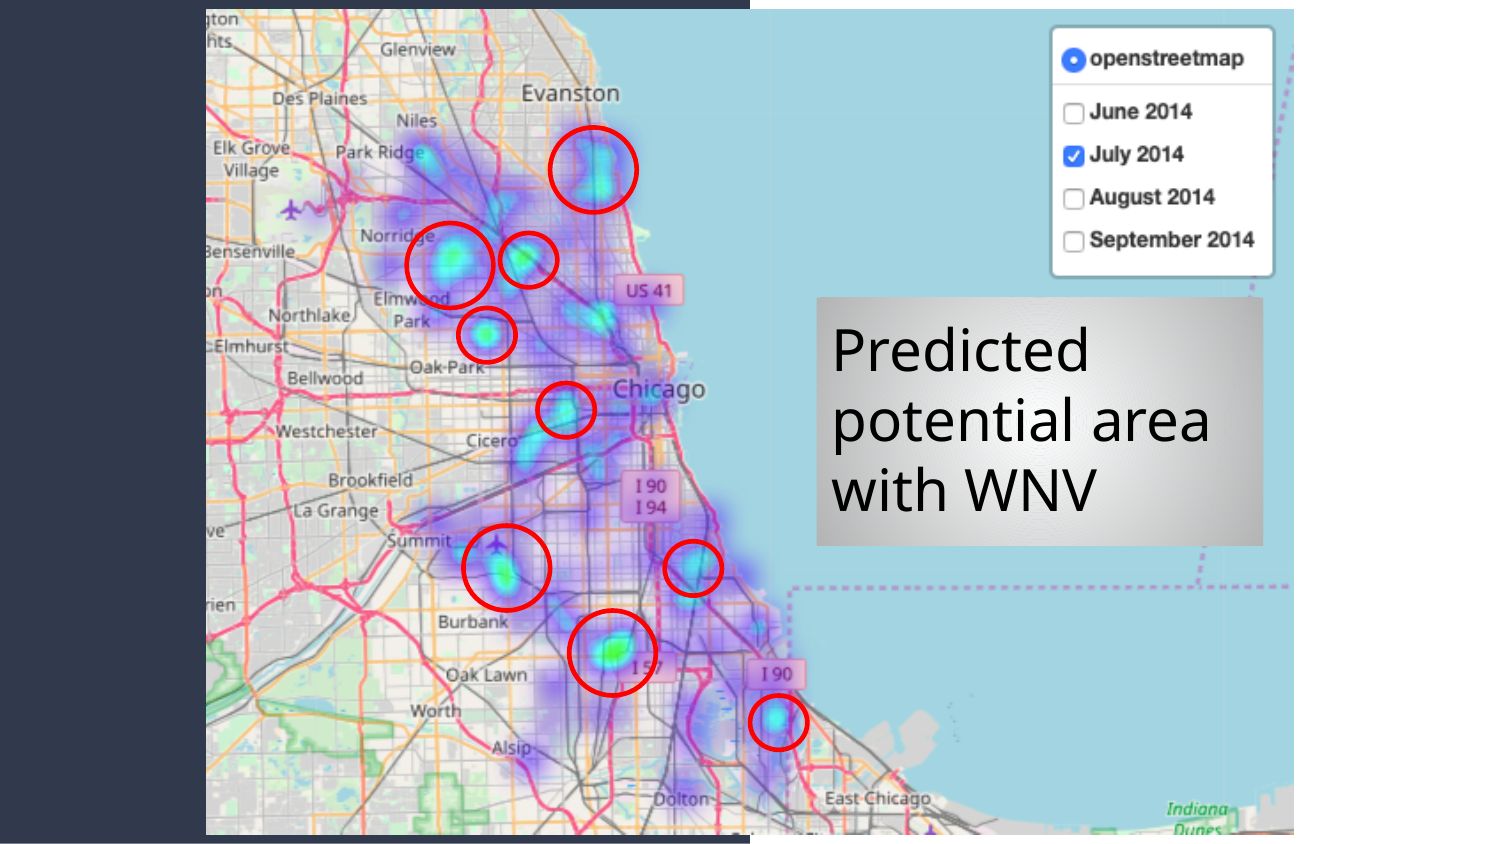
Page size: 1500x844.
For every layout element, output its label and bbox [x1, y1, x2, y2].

picture [206, 9, 1294, 835]
